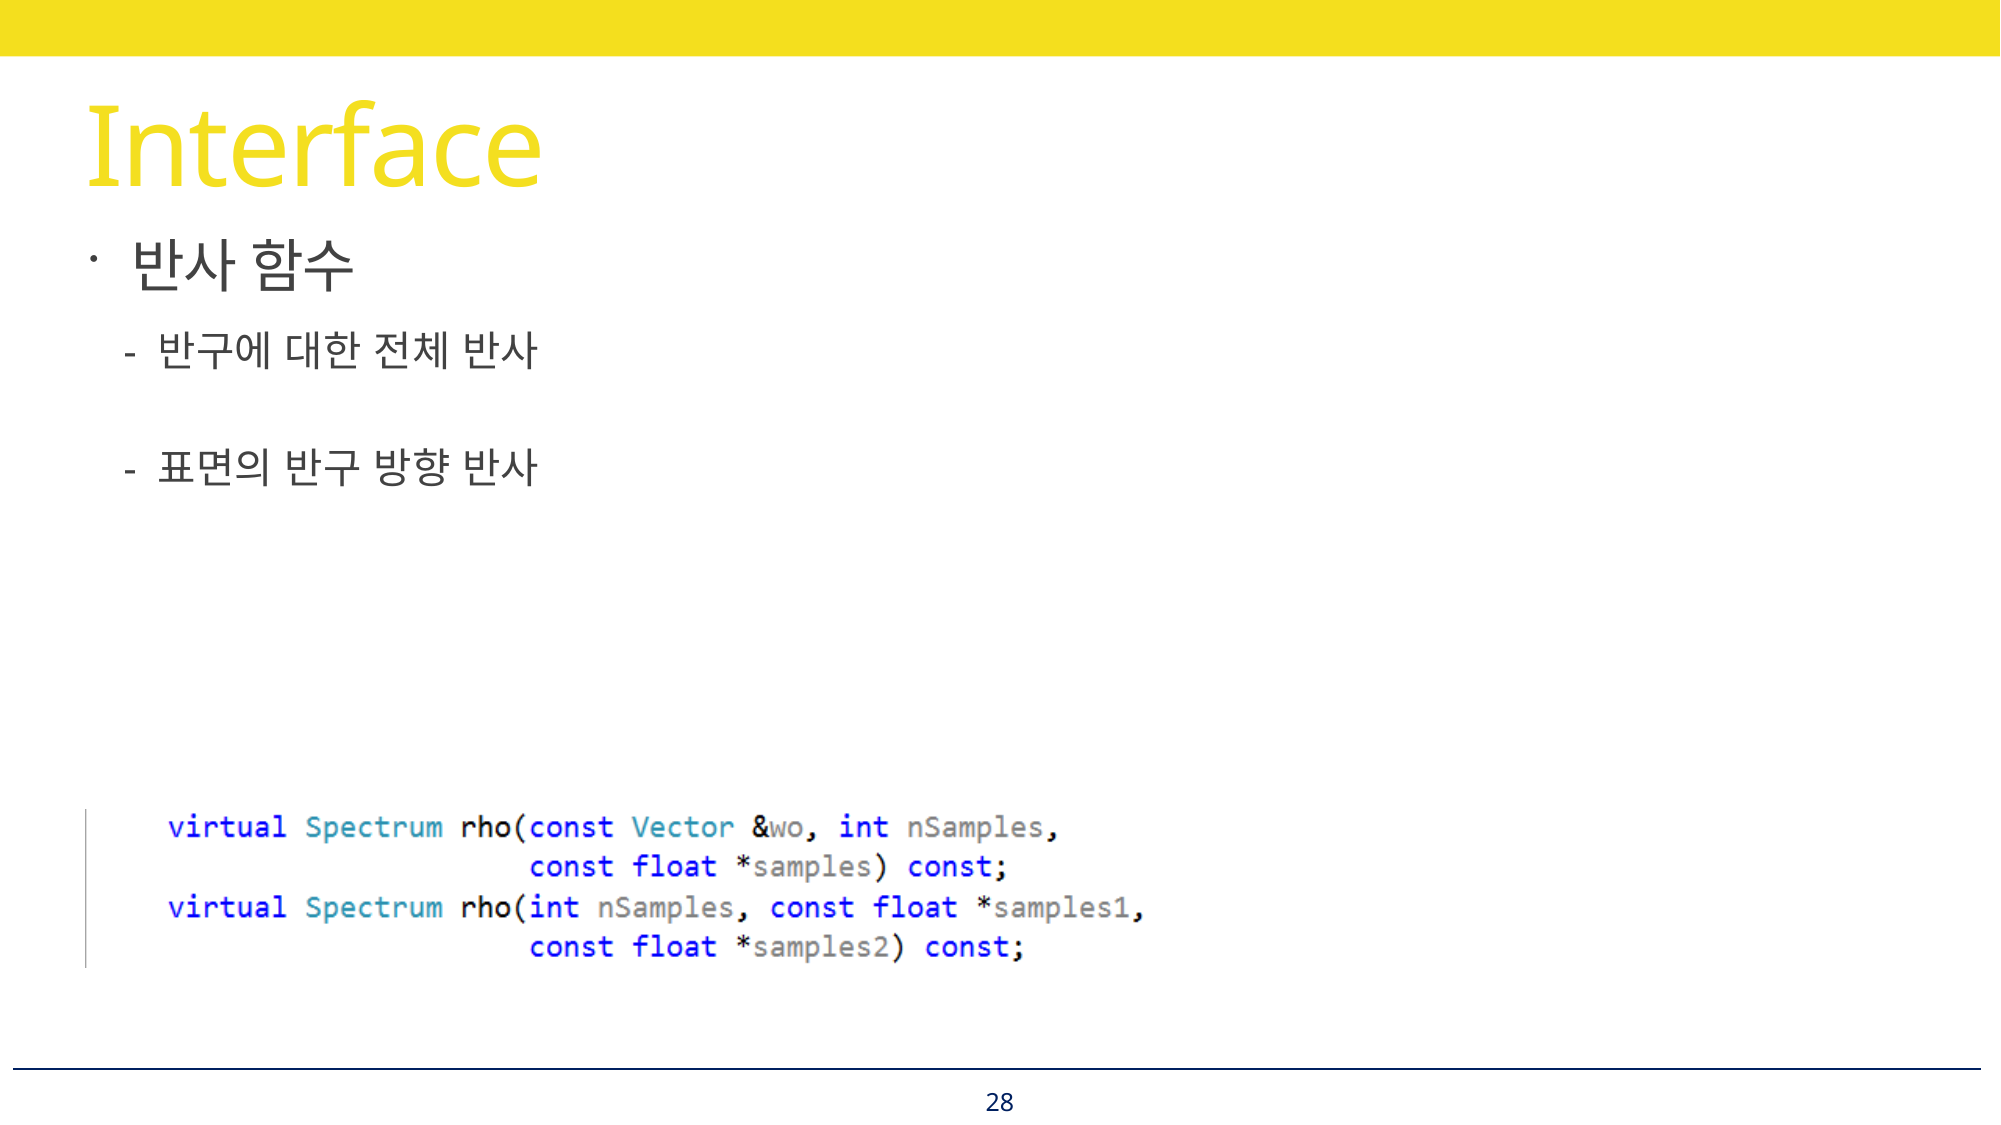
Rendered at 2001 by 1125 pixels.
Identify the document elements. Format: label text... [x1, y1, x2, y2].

title Interface [85, 89, 1915, 212]
slide_number 28 [916, 1078, 1084, 1125]
picture [84, 809, 1155, 968]
